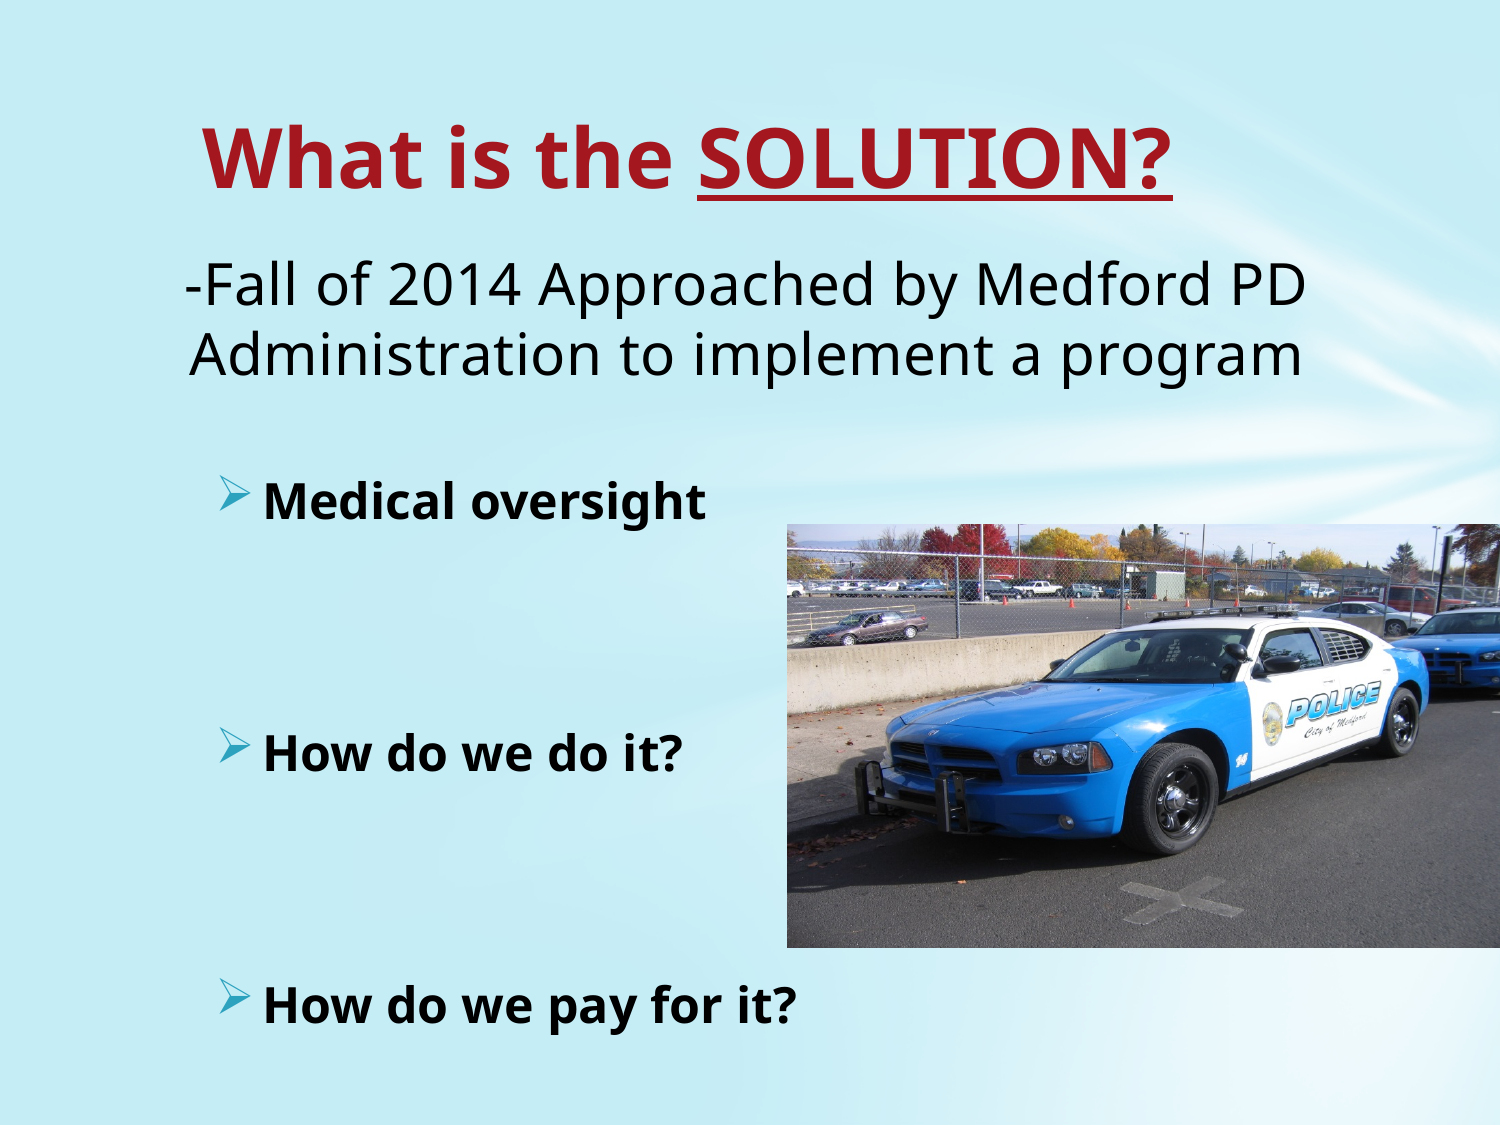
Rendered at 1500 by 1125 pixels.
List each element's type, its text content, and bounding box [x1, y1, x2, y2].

list -Fall of 2014 Approached by Medford PD Administration to implement a program Medical oversight How do we do it? How do we pay for it? [57, 239, 1438, 1015]
picture [787, 523, 1500, 948]
title What is the SOLUTION? [57, 37, 1318, 213]
